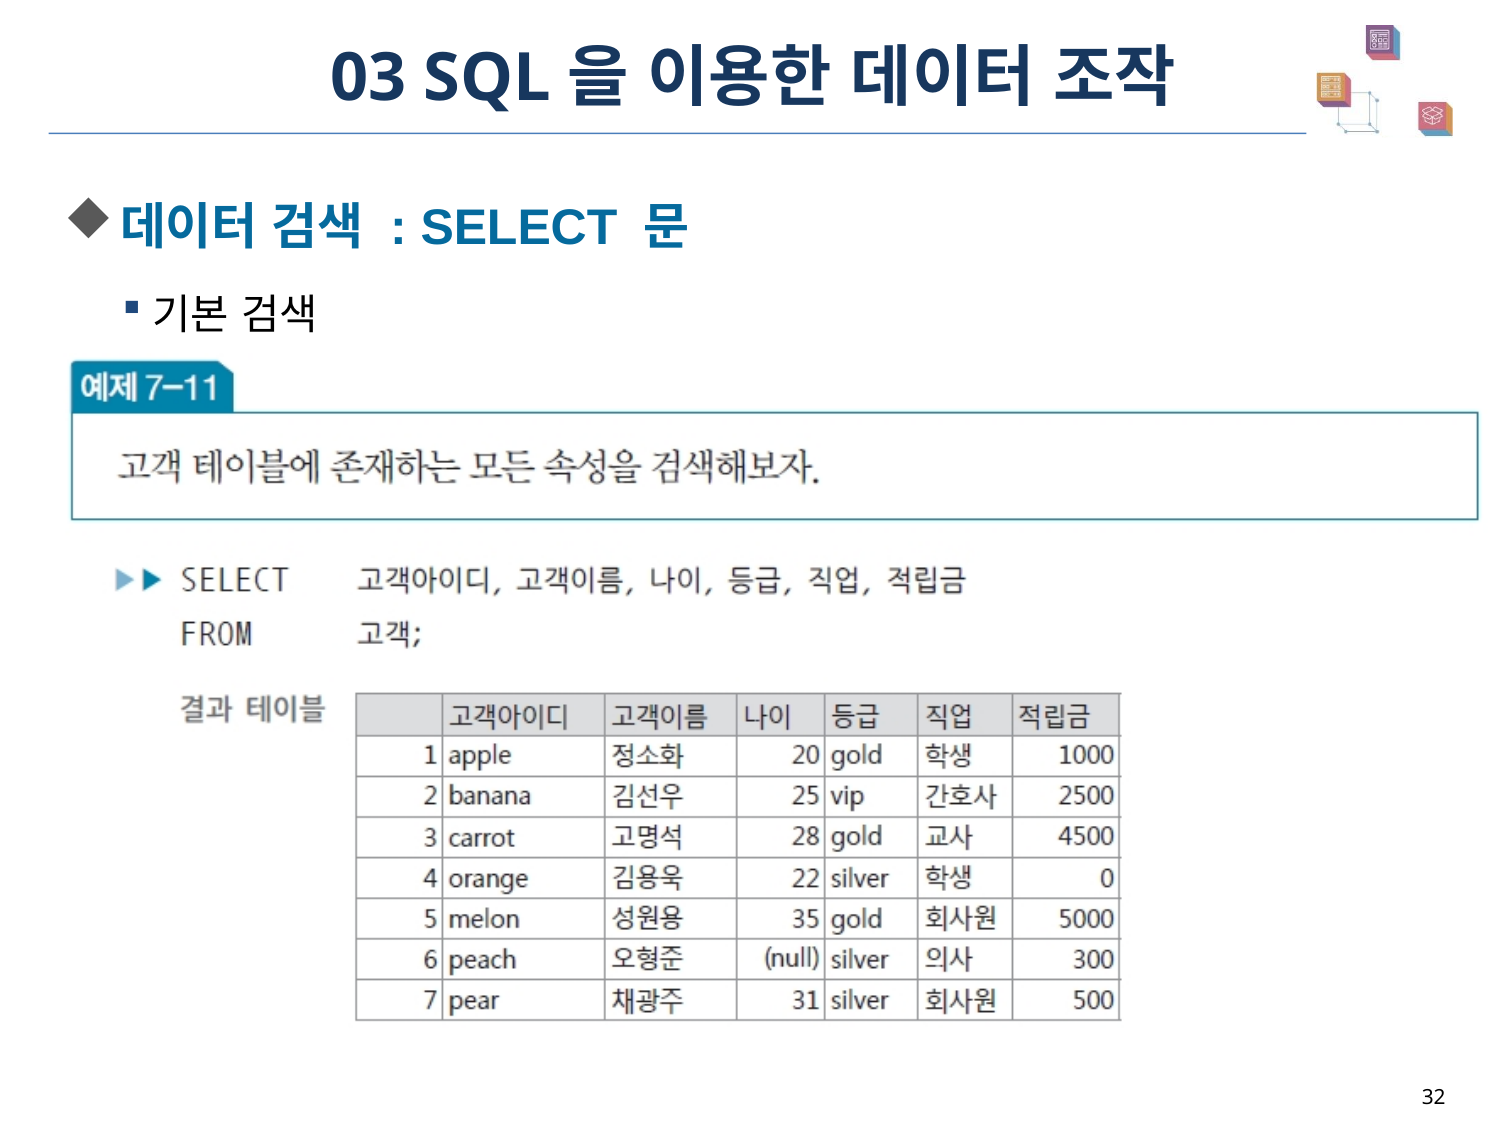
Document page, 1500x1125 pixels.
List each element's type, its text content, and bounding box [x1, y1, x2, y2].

picture [63, 352, 1489, 1028]
picture [1316, 123, 1453, 138]
title 03 SQL을 이용한 데이터 조작 [48, 25, 1459, 123]
list 데이터 검색 : SELECT 문 기본 검색 [48, 187, 1452, 1097]
